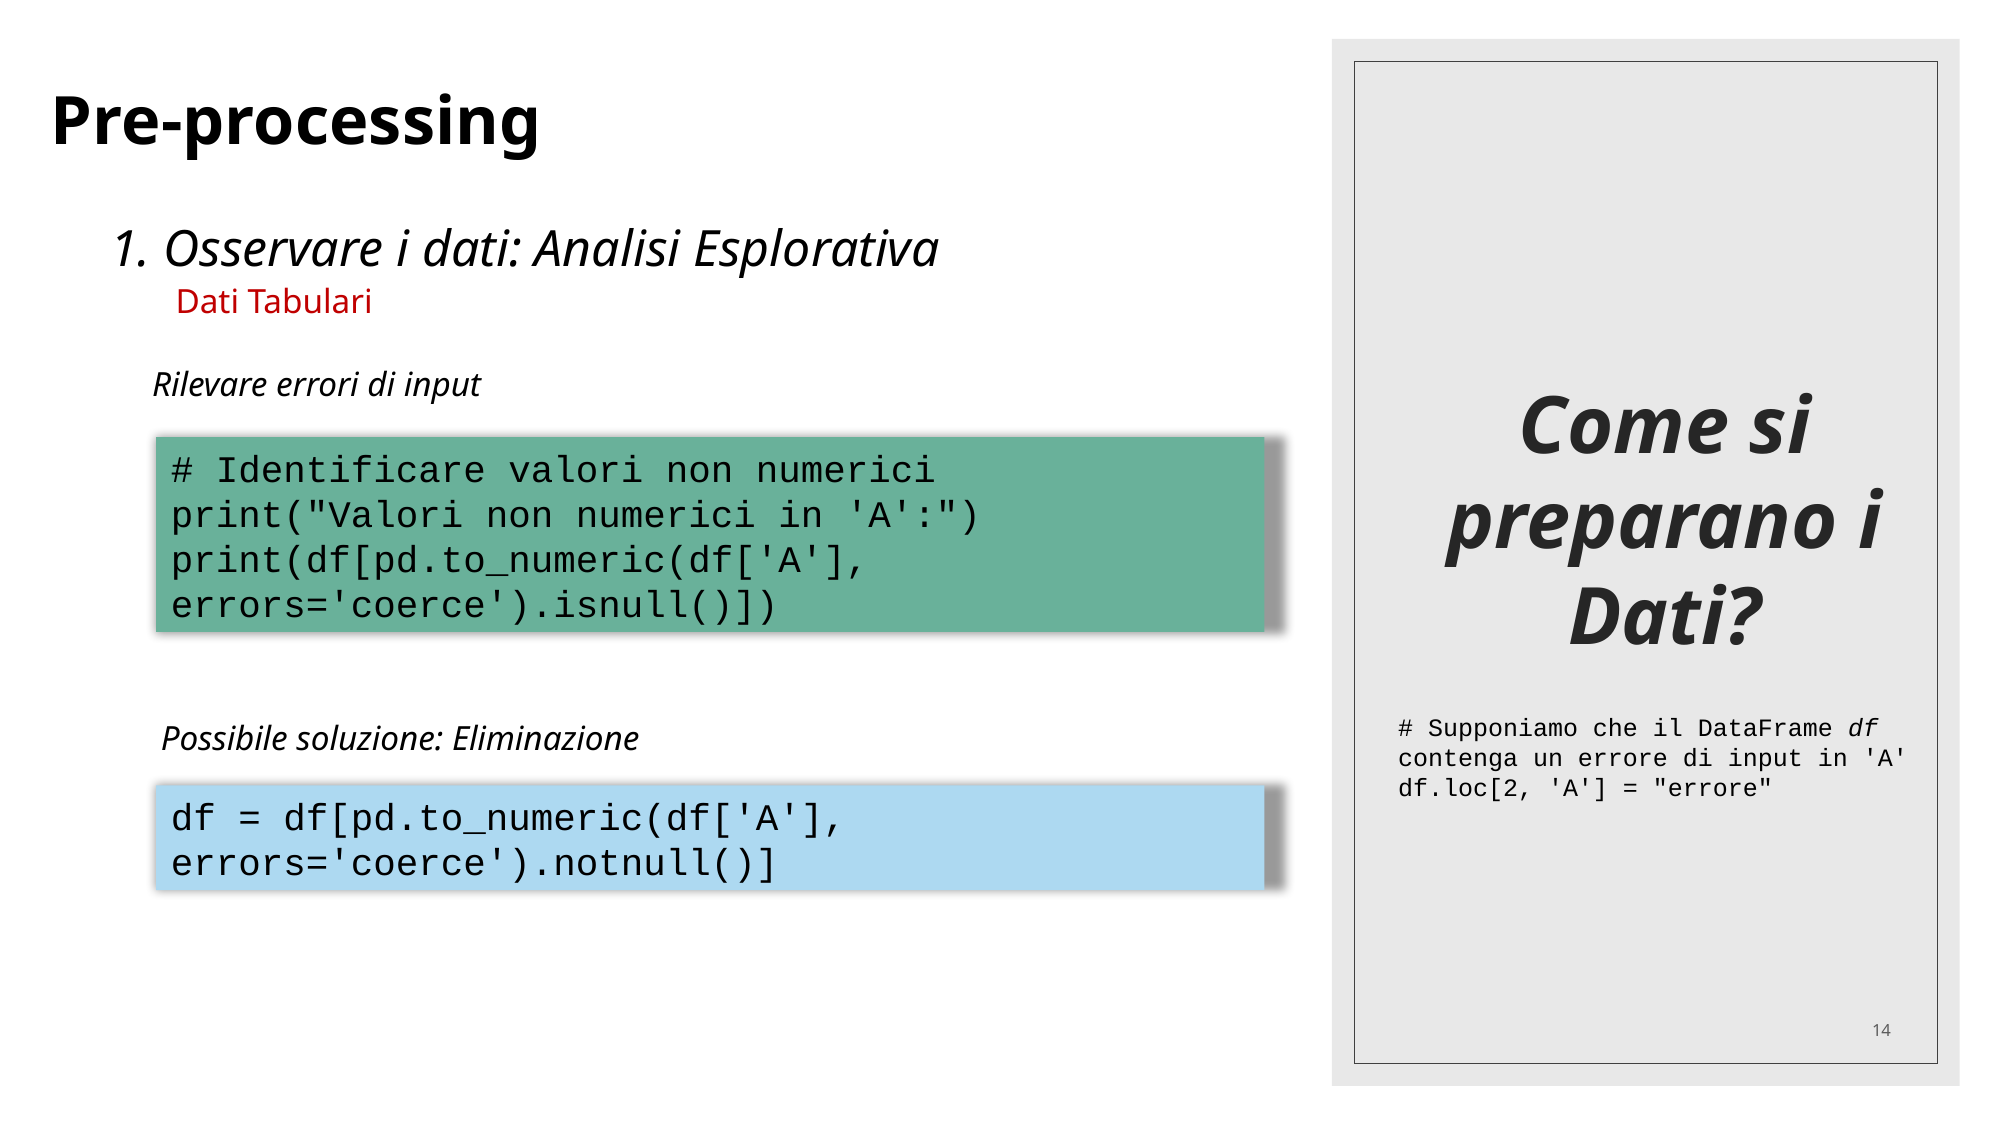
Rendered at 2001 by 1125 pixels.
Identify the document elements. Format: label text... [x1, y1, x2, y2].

text_box Possibile soluzione: Eliminazione [137, 644, 1165, 765]
text_box Rilevare errori di input [137, 291, 1165, 411]
text_box # Supponiamo che il DataFrame df contenga un errore di input in 'A' df.loc[2, 'A'] = "errore" [1383, 704, 1940, 810]
title Come si preparano i Dati? [1405, 66, 1925, 704]
slide_number 14 [1705, 990, 1907, 1050]
text_box 1. Osservare i dati: Analisi Esplorativa [95, 164, 1124, 285]
text_box Dati Tabulari [160, 272, 432, 328]
text_box Pre-processing [27, 66, 566, 165]
text_box df = df[pd.to_numeric(df['A'], errors='coerce').notnull()] [156, 785, 1265, 891]
text_box # Identificare valori non numerici print("Valori non numerici in 'A':") print(df[pd.to_numeric(df['A'], errors='coerce').isnull()]) [156, 437, 1265, 632]
title Come si preparano i Dati? [1405, 810, 1925, 1064]
